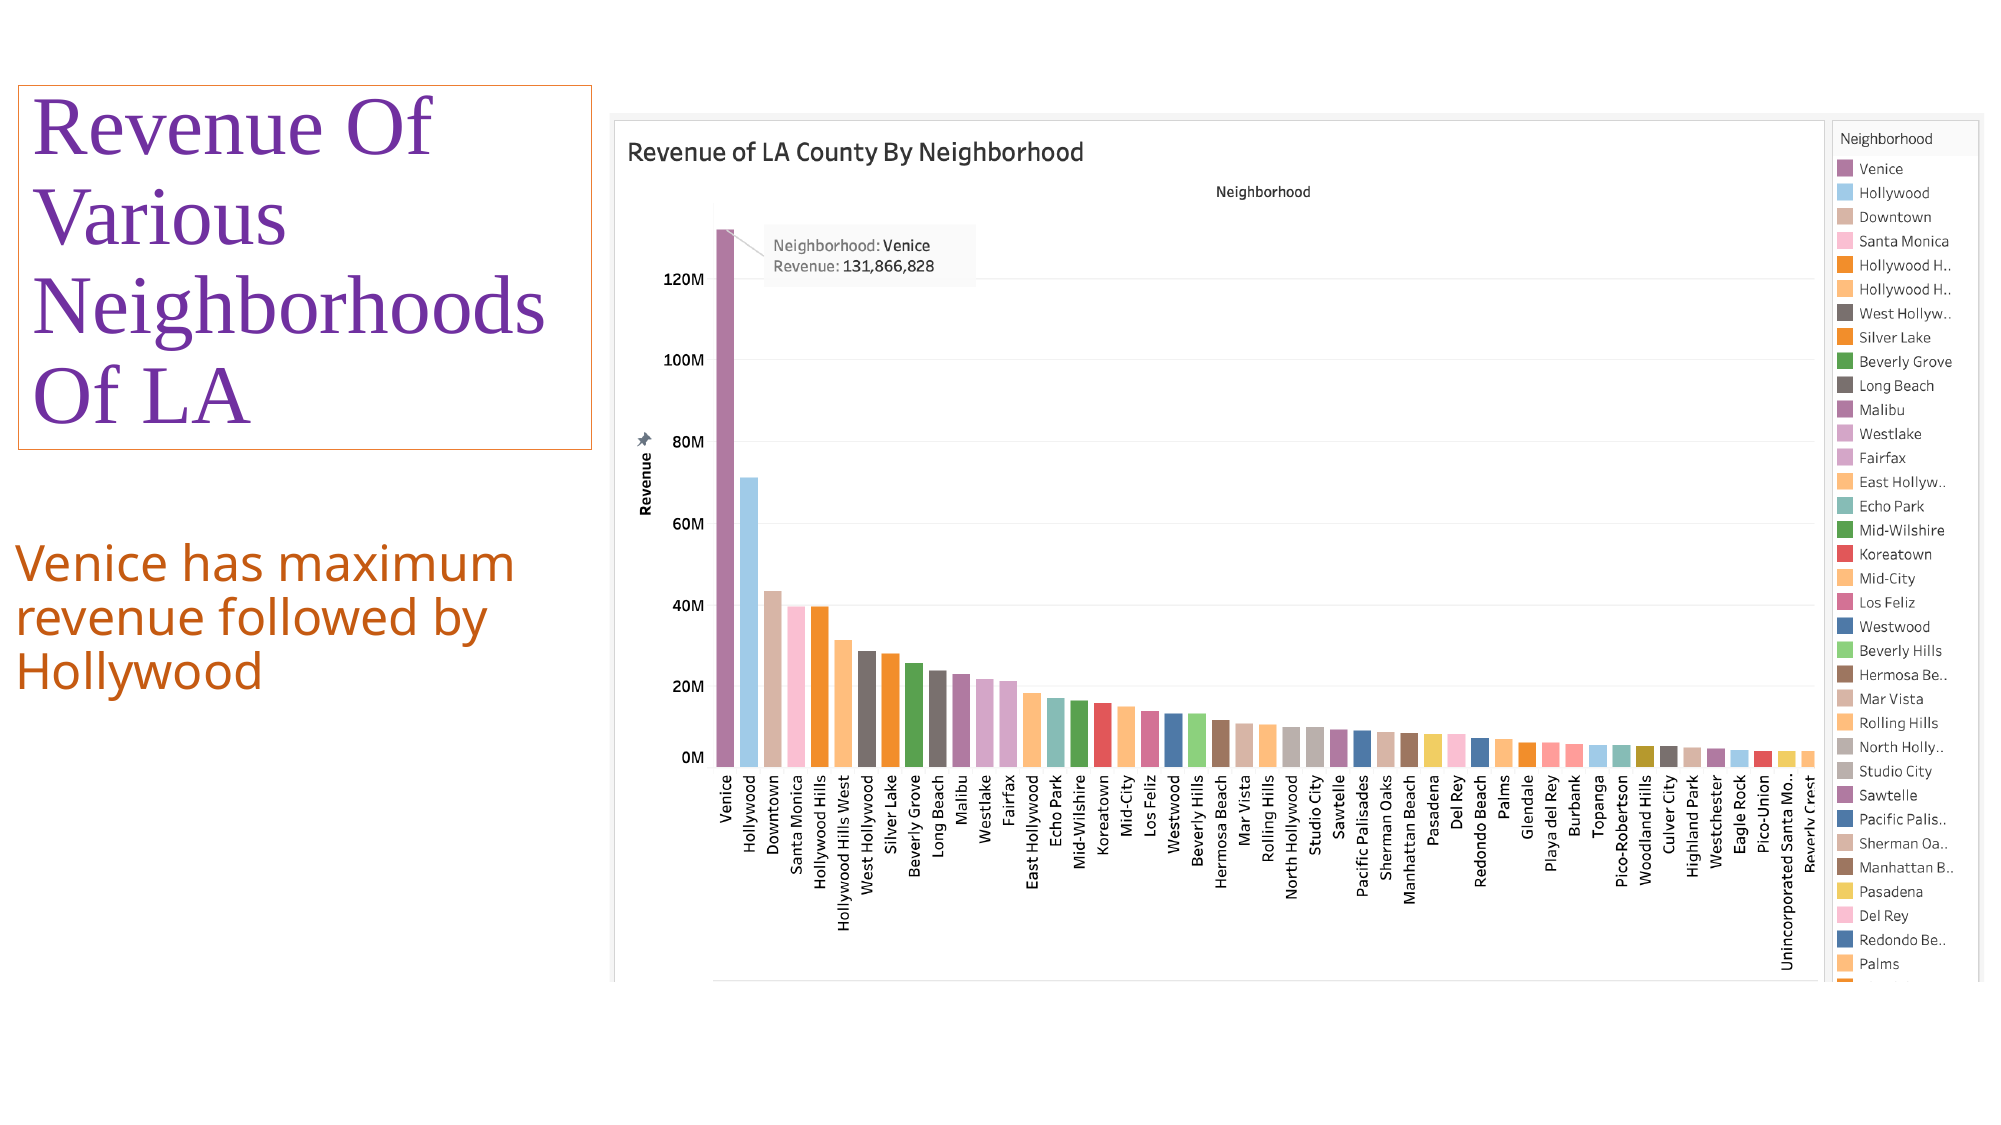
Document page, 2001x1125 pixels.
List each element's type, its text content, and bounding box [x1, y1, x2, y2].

list Venice has maximum revenue followed by Hollywood [0, 530, 609, 643]
title Revenue Of Various Neighborhoods Of LA [18, 85, 592, 450]
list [609, 113, 1985, 982]
